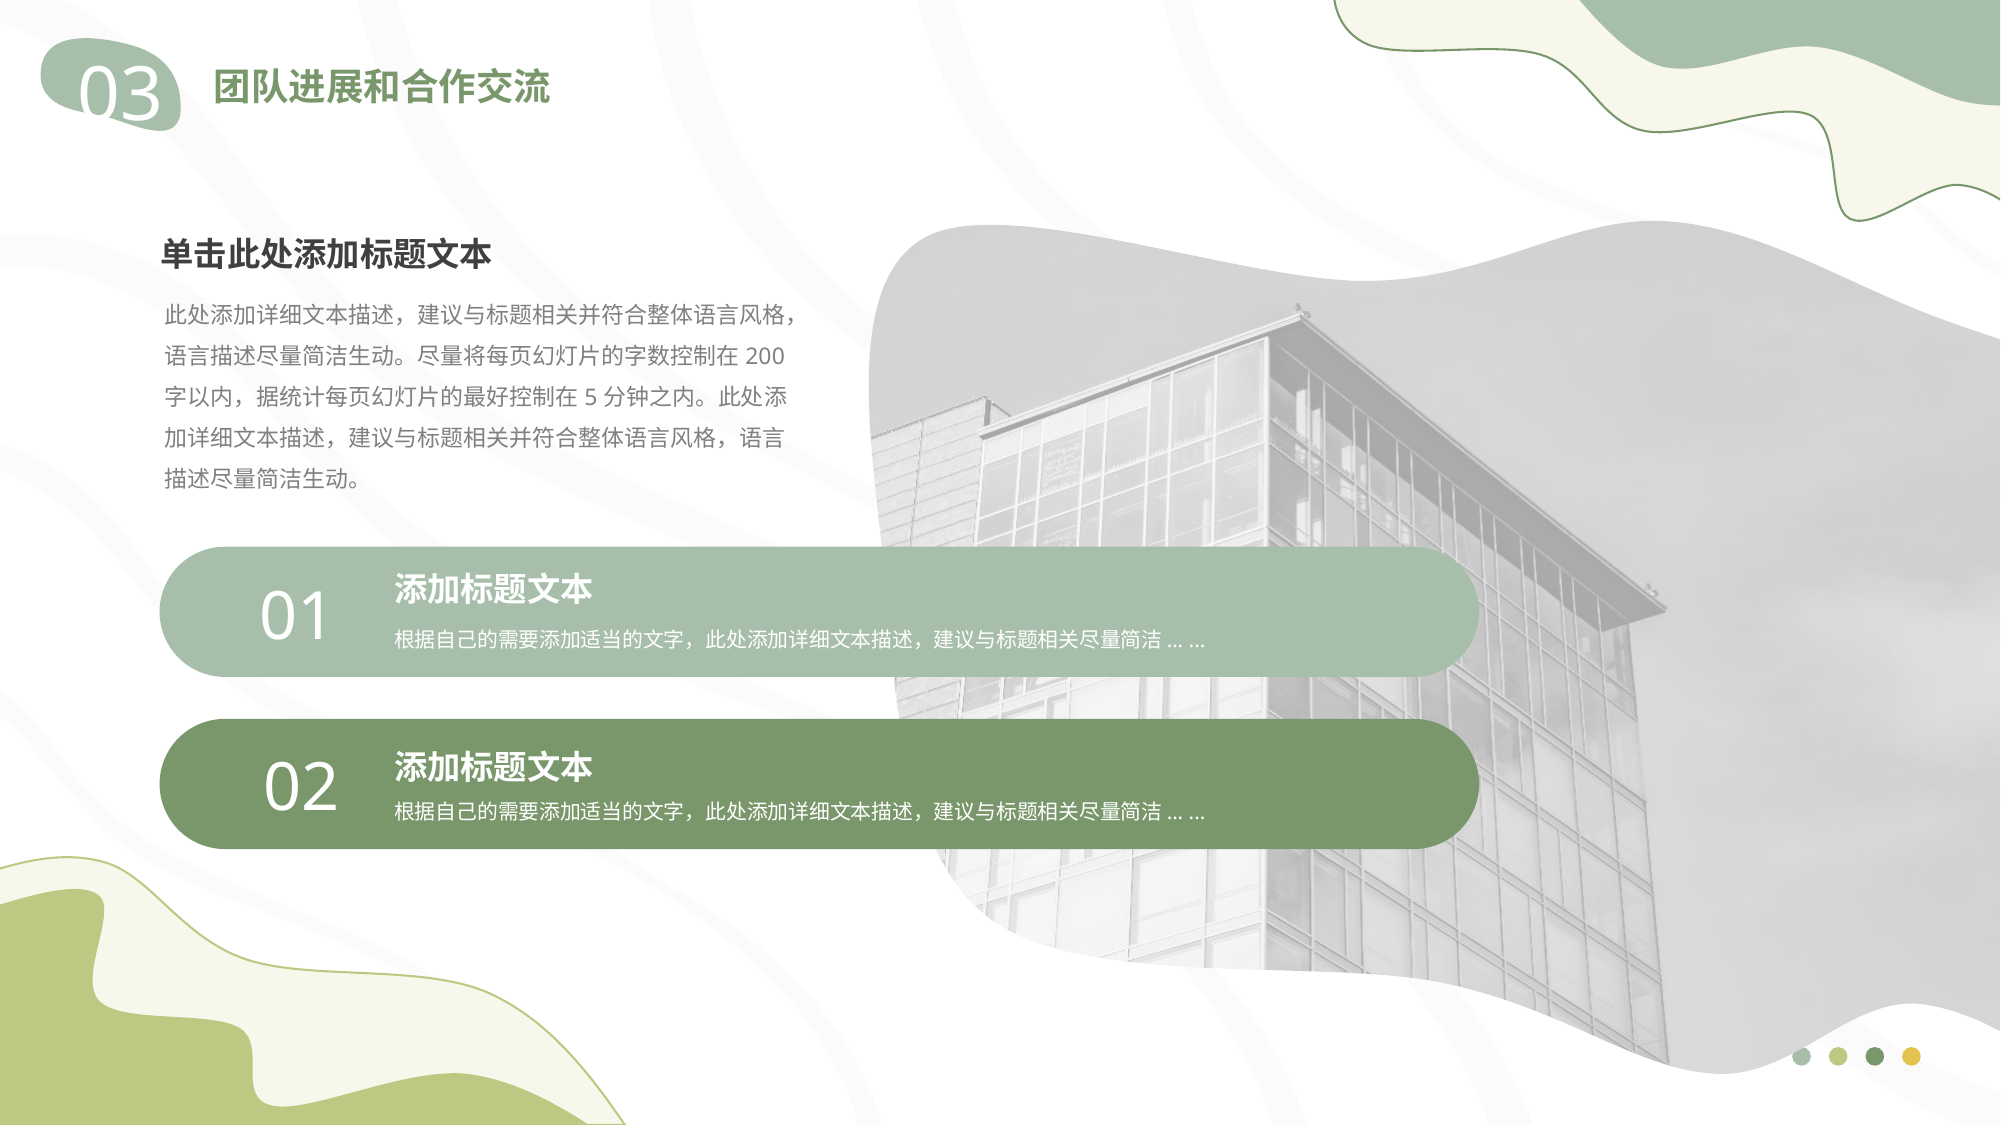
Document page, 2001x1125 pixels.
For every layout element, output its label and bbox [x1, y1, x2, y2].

text_box [40, 38, 567, 145]
text_box [867, 219, 2000, 1075]
text_box [379, 738, 1262, 829]
text_box [145, 225, 818, 499]
text_box [159, 546, 1480, 850]
text_box [379, 560, 1236, 657]
